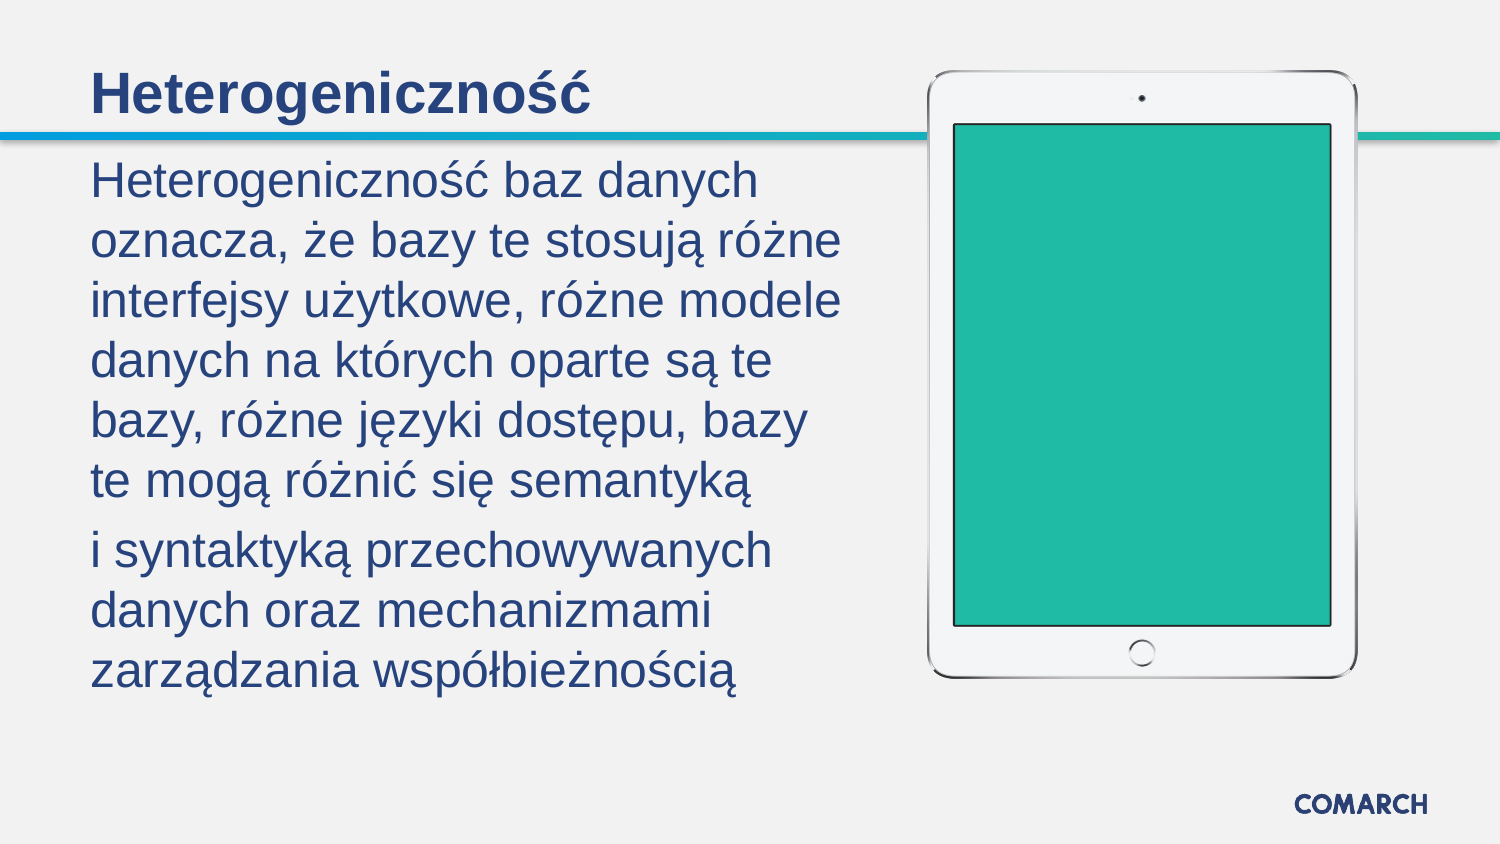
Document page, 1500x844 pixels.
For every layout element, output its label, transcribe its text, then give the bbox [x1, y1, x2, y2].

picture [927, 133, 1358, 679]
title Heterogeniczność [75, 17, 1425, 133]
list Heterogeniczność baz danych oznacza, że bazy te stosują różne interfejsy użytkowe, różne modele danych na których oparte są te bazy, różne języki dostępu, bazy te mogą różnić się semantyką i syntaktyką przechowywanych danych oraz mechanizmami zarządzania współbieżnością [75, 140, 875, 749]
picture [1294, 793, 1427, 814]
